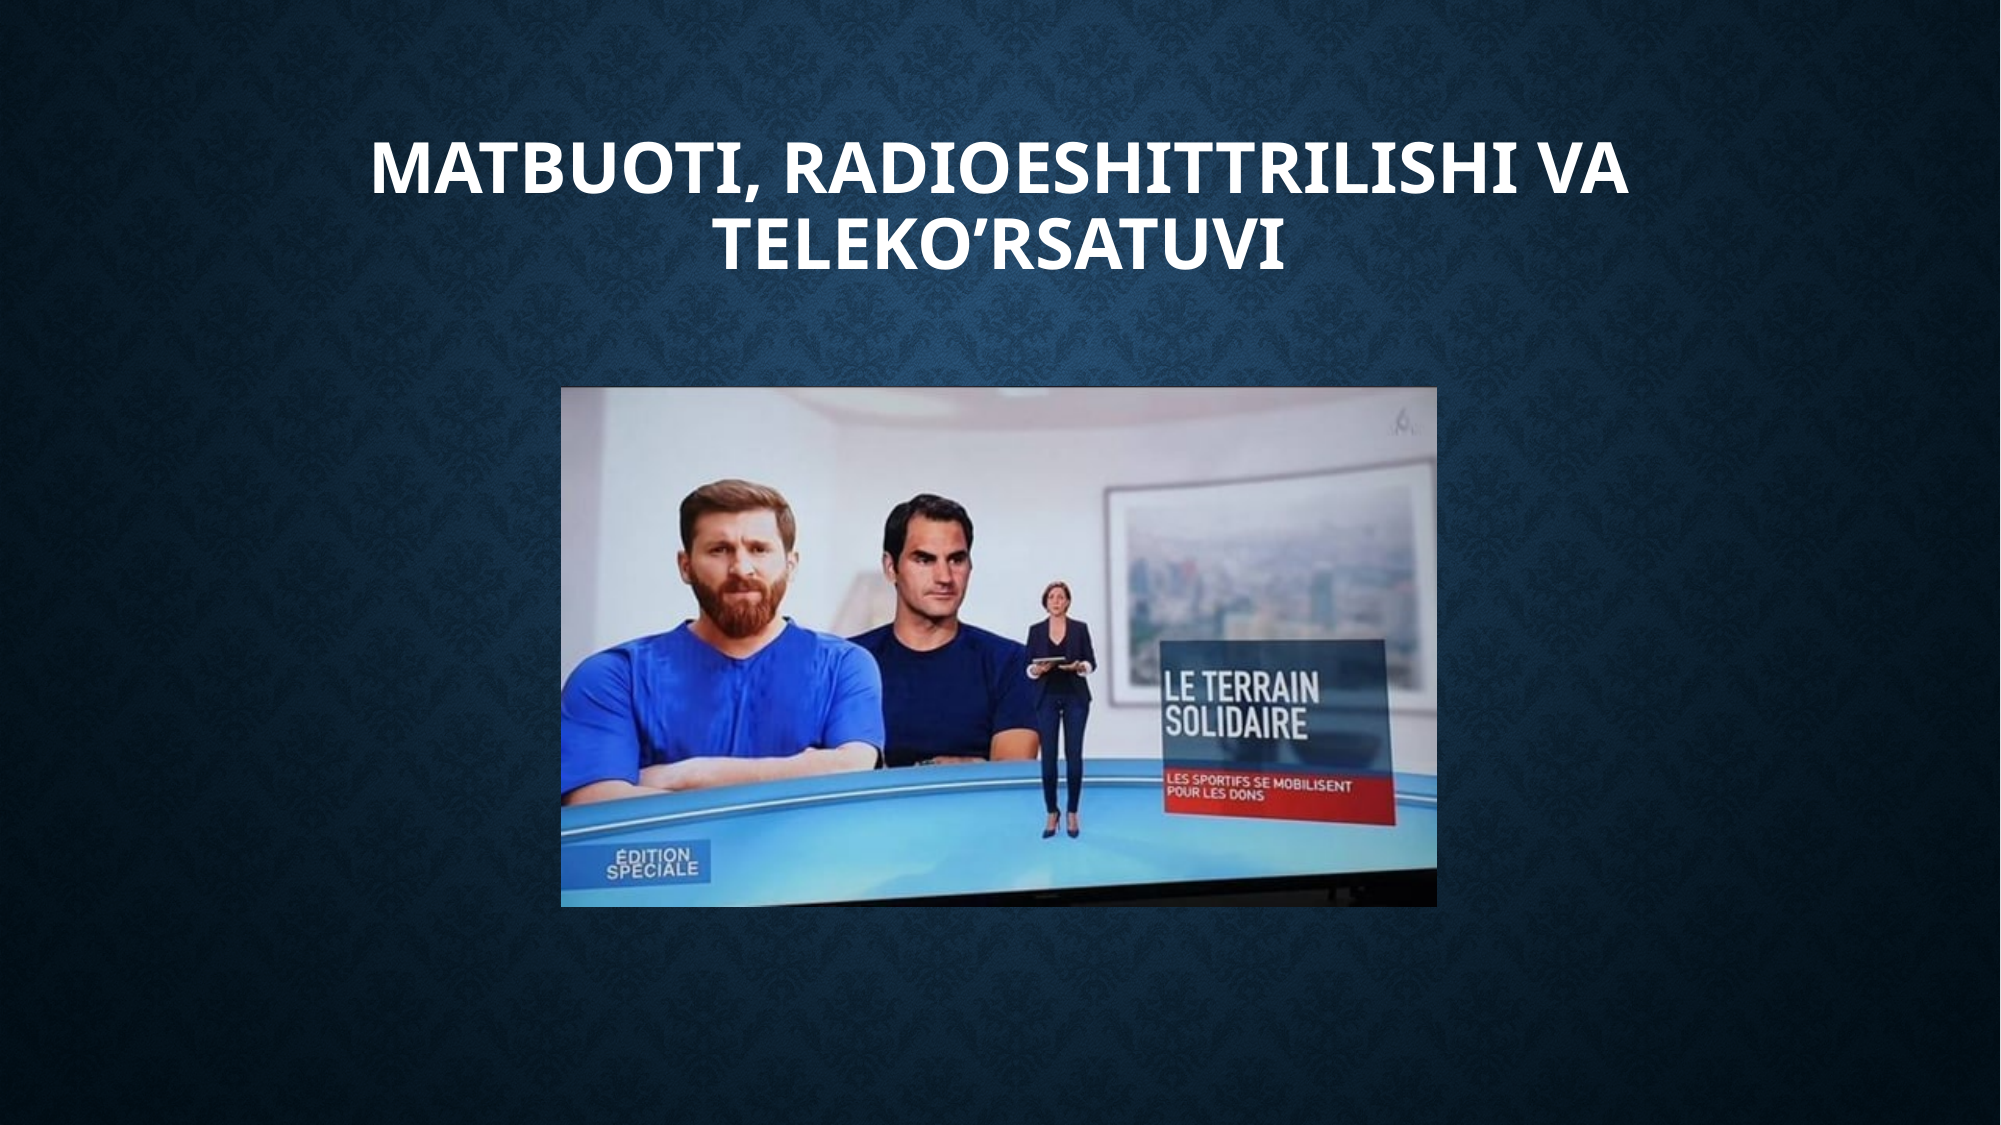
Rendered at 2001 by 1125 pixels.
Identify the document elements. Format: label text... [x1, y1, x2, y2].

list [561, 386, 1438, 908]
title MATBUOTI, RADIOESHITTRILISHI VA TELEKO’RSATUVI [149, 99, 1849, 318]
